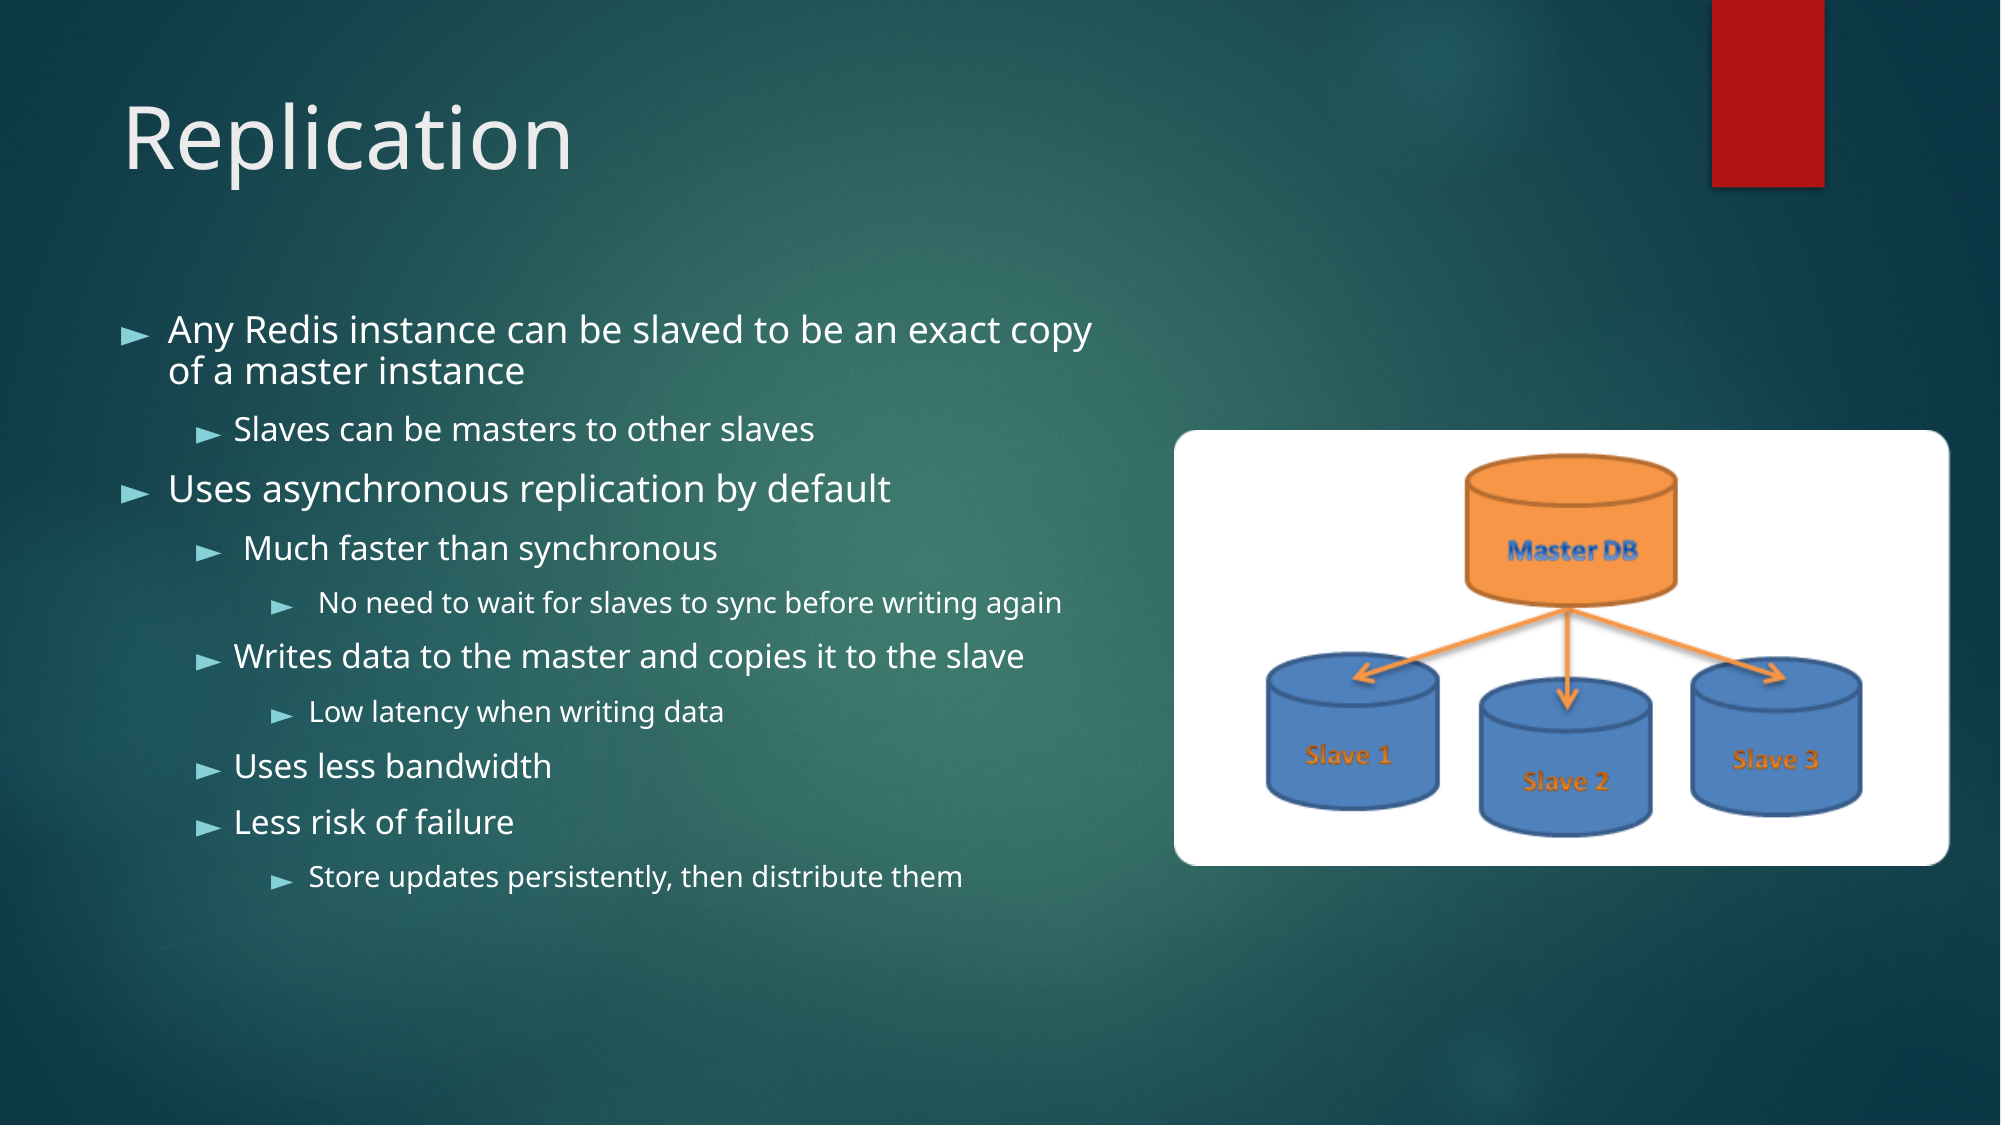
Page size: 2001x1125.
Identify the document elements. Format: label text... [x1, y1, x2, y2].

title Replication [106, 74, 1649, 304]
picture [0, 0, 2001, 1125]
list Any Redis instance can be slaved to be an exact copy of a master instance Slaves can be masters to other slaves Uses asynchronous replication by default Much faster than synchronous No need to wait for slaves to sync before writing again Writes data to the master and copies it to the slave Low latency when writing data Uses less bandwidth Less risk of failure Store updates persistently, then distribute them [31, 304, 1115, 993]
